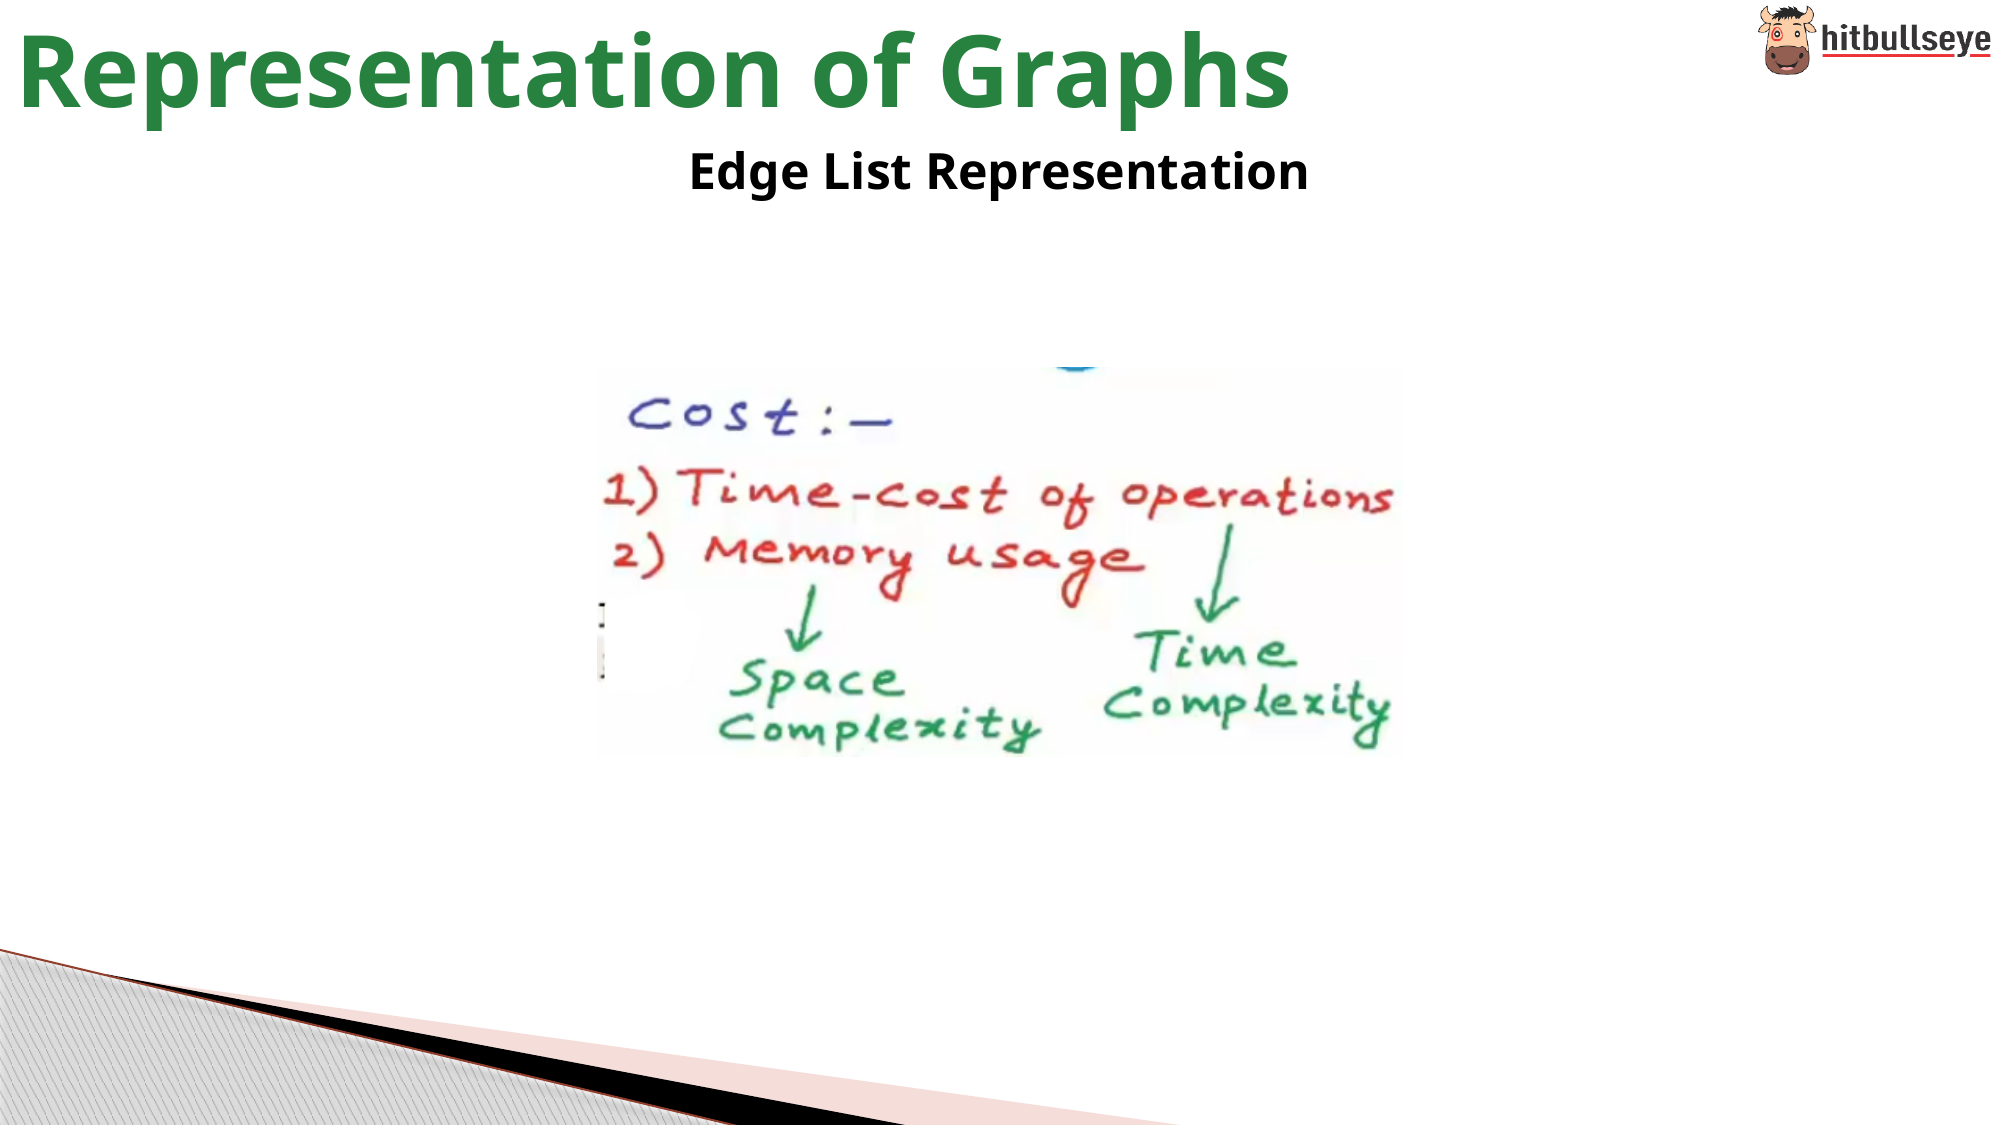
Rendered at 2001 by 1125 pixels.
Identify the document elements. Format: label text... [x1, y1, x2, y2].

title Representation of Graphs [0, 0, 1800, 137]
picture [1800, 0, 2000, 81]
text_box Edge List Representation [305, 137, 1695, 208]
picture [597, 367, 1403, 758]
